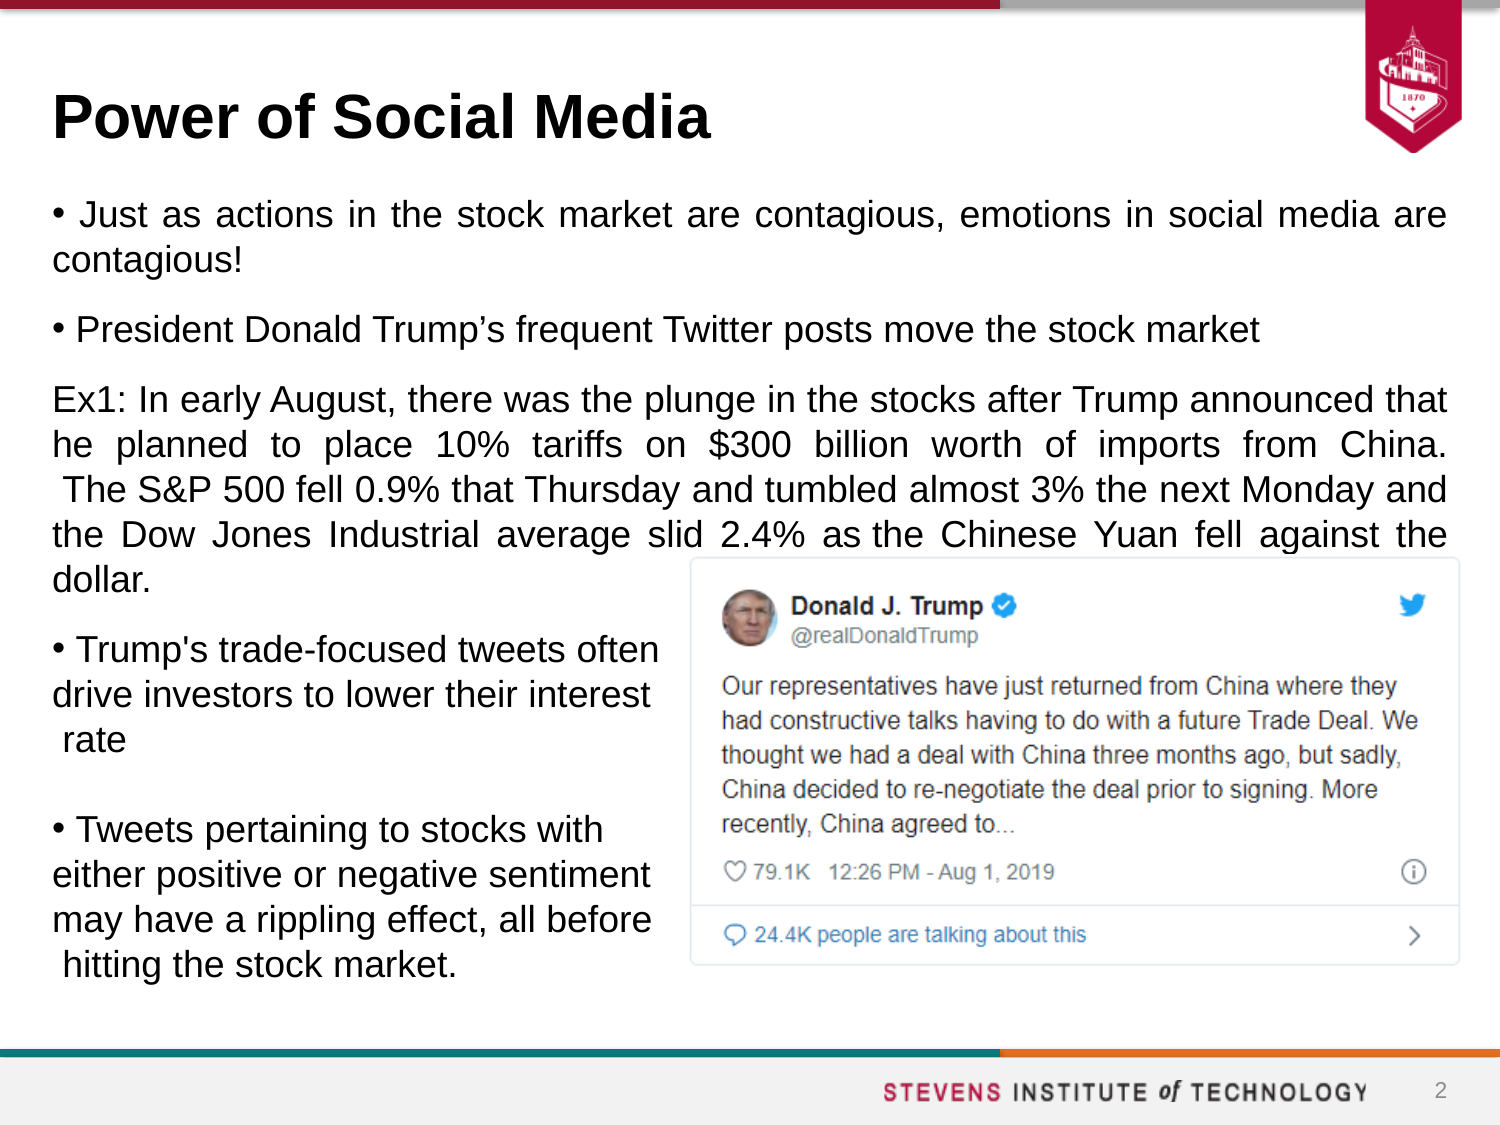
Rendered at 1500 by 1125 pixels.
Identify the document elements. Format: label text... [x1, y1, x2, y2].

slide_number 2 [1401, 1059, 1481, 1120]
picture [687, 554, 1465, 969]
list Just as actions in the stock market are contagious, emotions in social media are contagious! President Donald Trump’s frequent Twitter posts move the stock market Ex1: In early August, there was the plunge in the stocks after Trump announced that he planned to place 10% tariffs on $300 billion worth of imports from China. The S&P 500 fell 0.9% that Thursday and tumbled almost 3% the next Monday and the Dow Jones Industrial average slid 2.4% as the Chinese Yuan fell against the dollar. Trump's trade-focused tweets often drive investors to lower their interest rate Tweets pertaining to stocks with either positive or negative sentiment may have a rippling effect, all before hitting the stock market. [37, 182, 1463, 1055]
title Power of Social Media [37, 68, 1236, 157]
